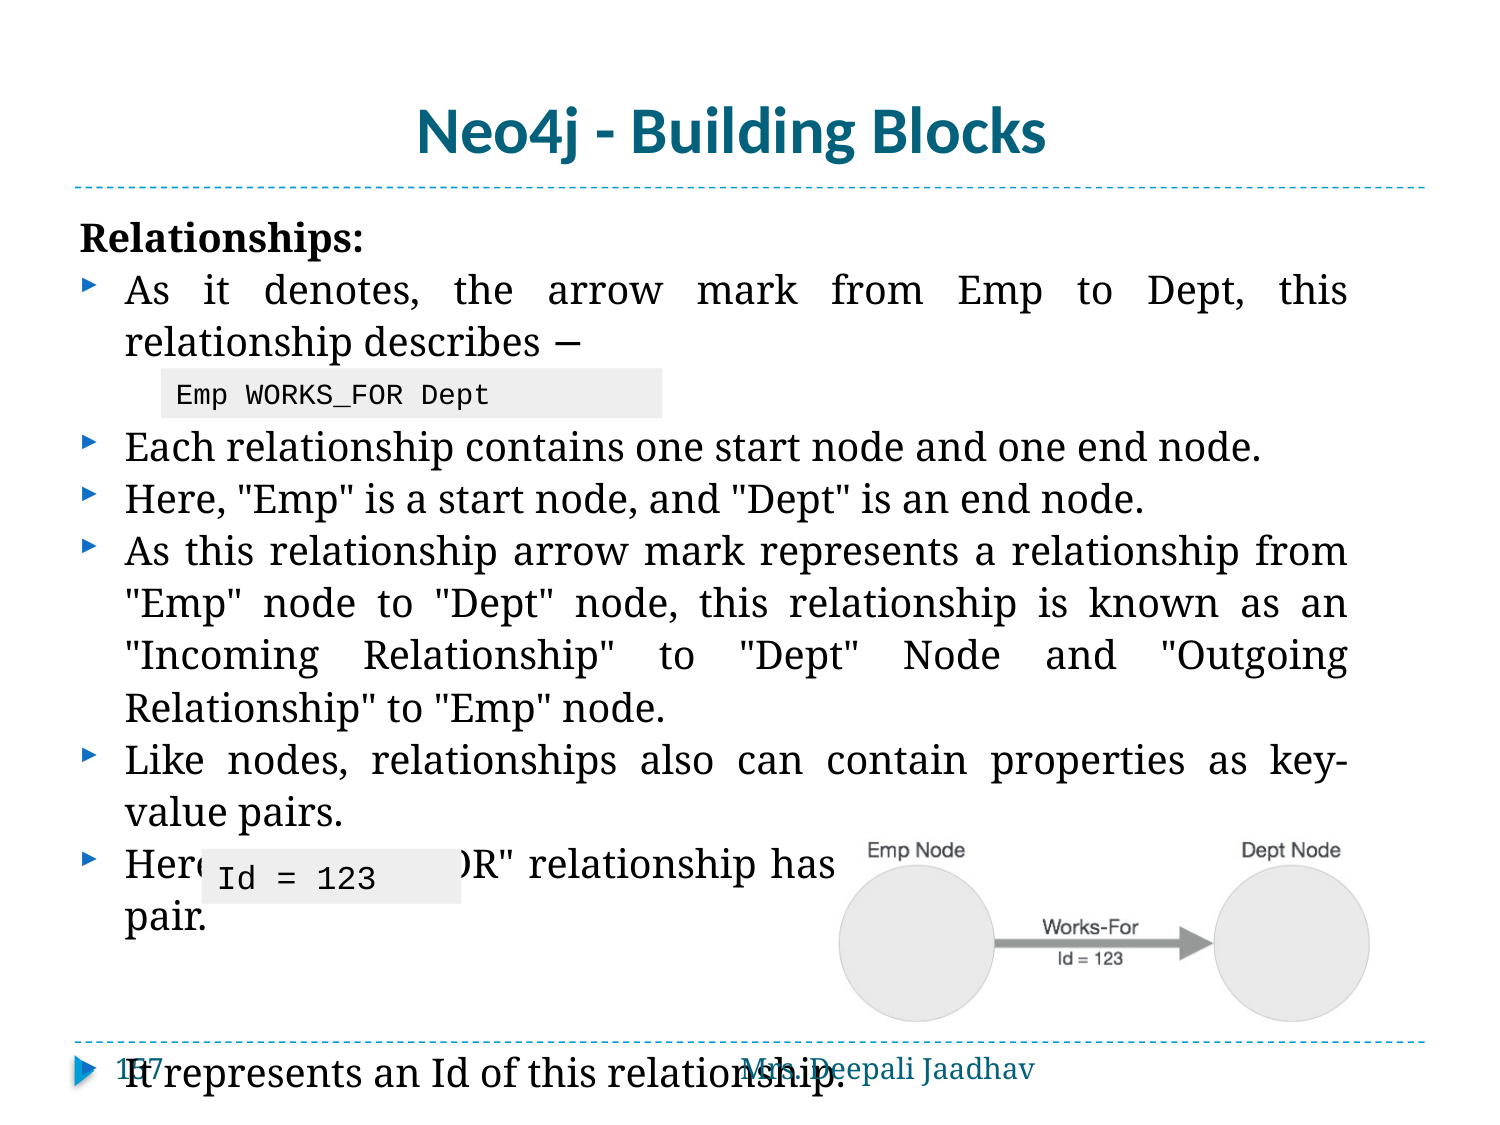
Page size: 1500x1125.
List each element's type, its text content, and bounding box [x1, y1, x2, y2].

slide_number 157 [100, 1042, 426, 1103]
footer Mrs. Deepali Jaadhav [475, 1042, 1051, 1103]
picture [837, 837, 1370, 1023]
title Neo4j - Building Blocks [159, 78, 1306, 175]
list Relationships: As it denotes, the arrow mark from Emp to Dept, this relationship describes − Each relationship contains one start node and one end node. Here, "Emp" is a start node, and "Dept" is an end node. As this relationship arrow mark represents a relationship from "Emp" node to "Dept" node, this relationship is known as an "Incoming Relationship" to "Dept" Node and "Outgoing Relationship" to "Emp" node. Like nodes, relationships also can contain properties as key-value pairs. Here, "WORKS_FOR" relationship has one property as key-value pair. It represents an Id of this relationship. [64, 200, 1365, 991]
text_box Emp WORKS_FOR Dept [160, 368, 663, 419]
text_box Id = 123 [201, 848, 462, 904]
